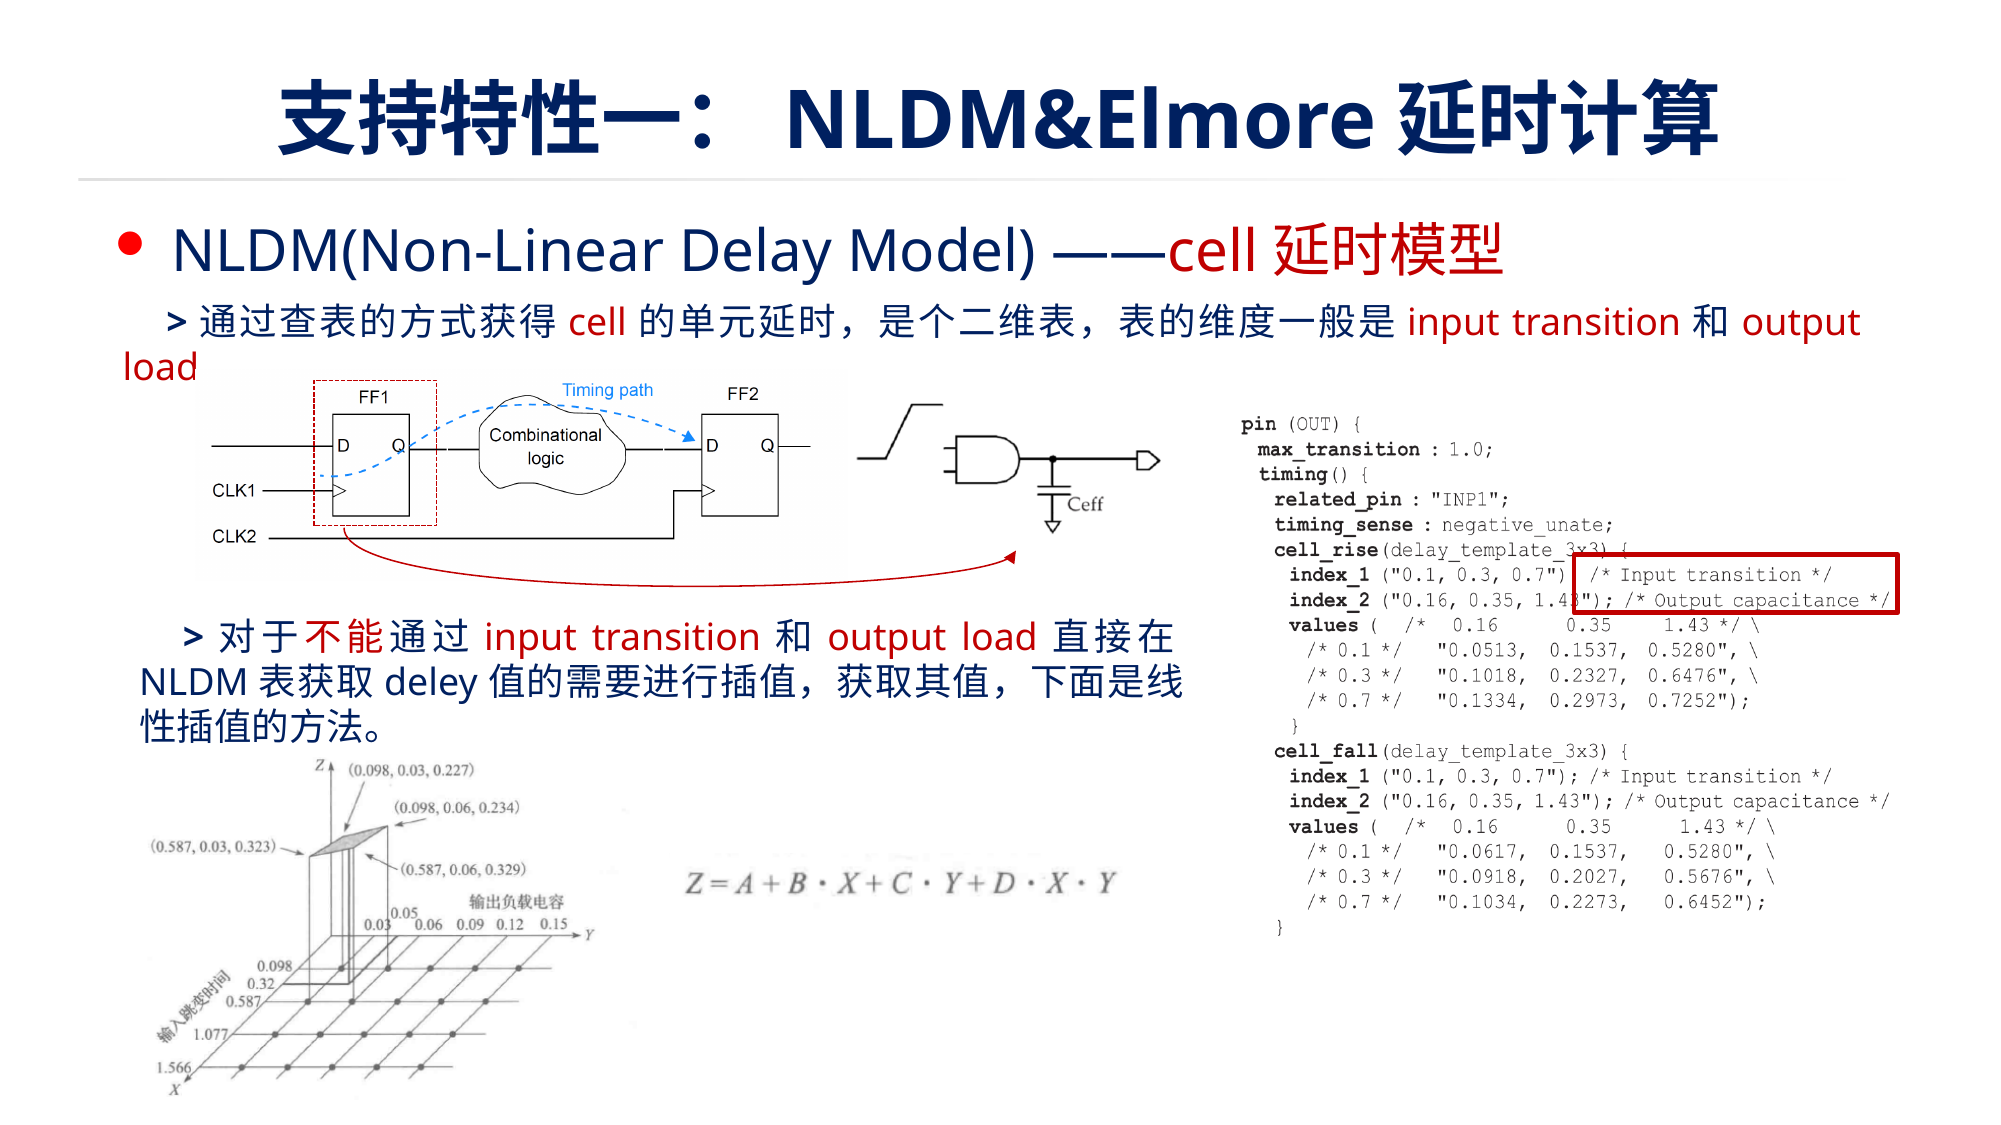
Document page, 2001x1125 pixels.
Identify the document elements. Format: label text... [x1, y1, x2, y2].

picture [669, 852, 1185, 915]
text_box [343, 527, 1017, 551]
picture [130, 747, 642, 1106]
title 支持特性一：NLDM&Elmore延时计算 [99, 20, 1898, 173]
picture [194, 368, 1185, 582]
text_box >通过查表的方式获得cell的单元延时，是个二维表，表的维度一般是input transition和output load。 [107, 290, 1876, 445]
list NLDM(Non-Linear Delay Model) ——cell延时模型 [99, 196, 1900, 1006]
text_box >对于不能通过input transition和output load直接在NLDM表获取deley值的需要进行插值，获取其值，下面是线性插值的方法。 [124, 605, 1199, 805]
picture [1232, 407, 1917, 951]
